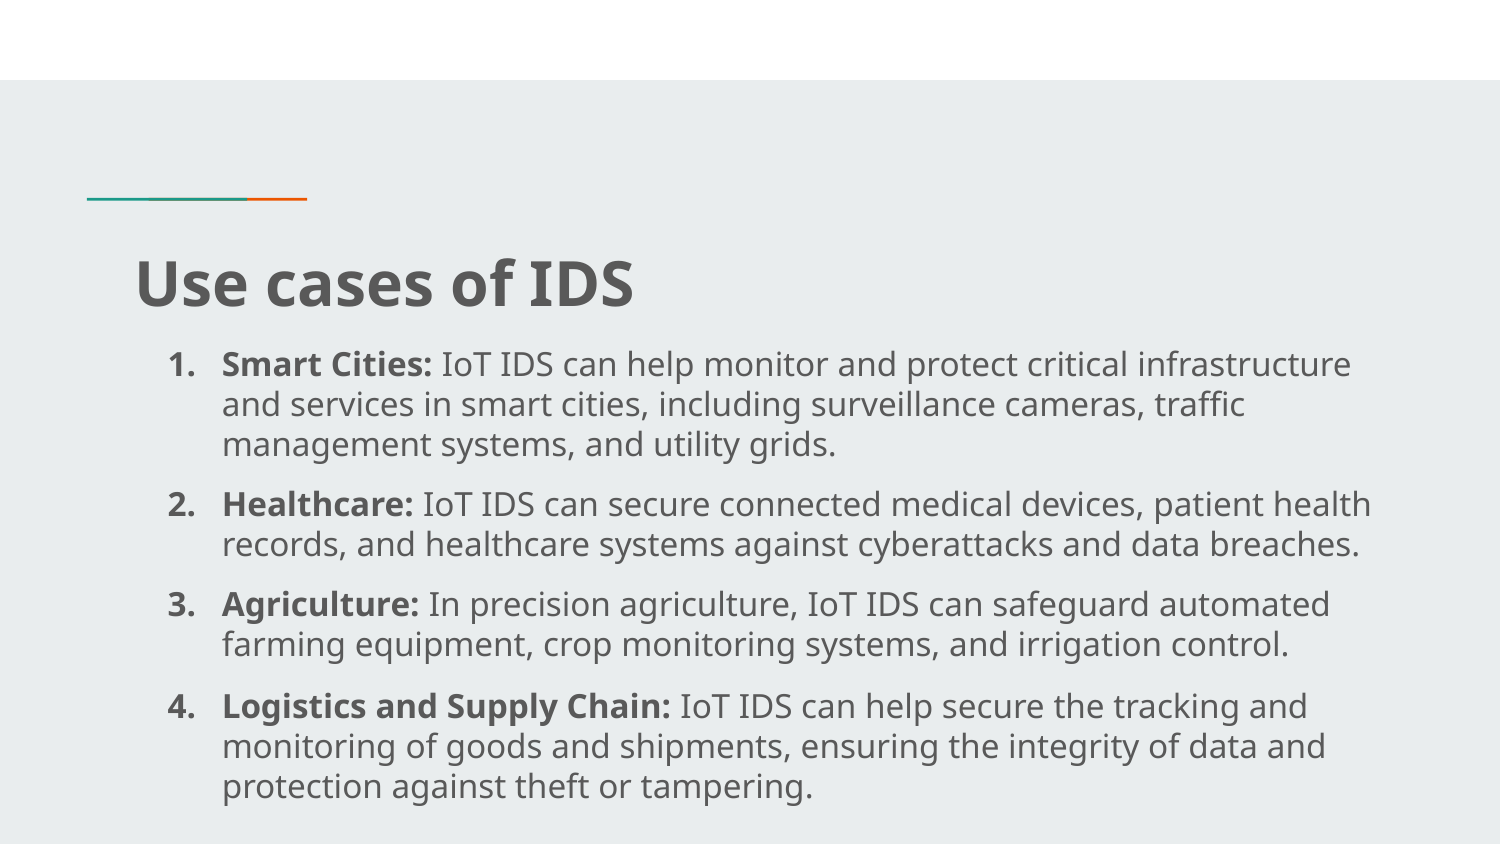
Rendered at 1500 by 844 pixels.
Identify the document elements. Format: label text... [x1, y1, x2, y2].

subtitle Use cases of IDS [119, 228, 1381, 318]
subtitle Smart Cities: IoT IDS can help monitor and protect critical infrastructure and services in smart cities, including surveillance cameras, traffic management systems, and utility grids. Healthcare: IoT IDS can secure connected medical devices, patient health records, and healthcare systems against cyberattacks and data breaches. Agriculture: In precision agriculture, IoT IDS can safeguard automated farming equipment, crop monitoring systems, and irrigation control. Logistics and Supply Chain: IoT IDS can help secure the tracking and monitoring of goods and shipments, ensuring the integrity of data and protection against theft or tampering. [131, 328, 1394, 844]
